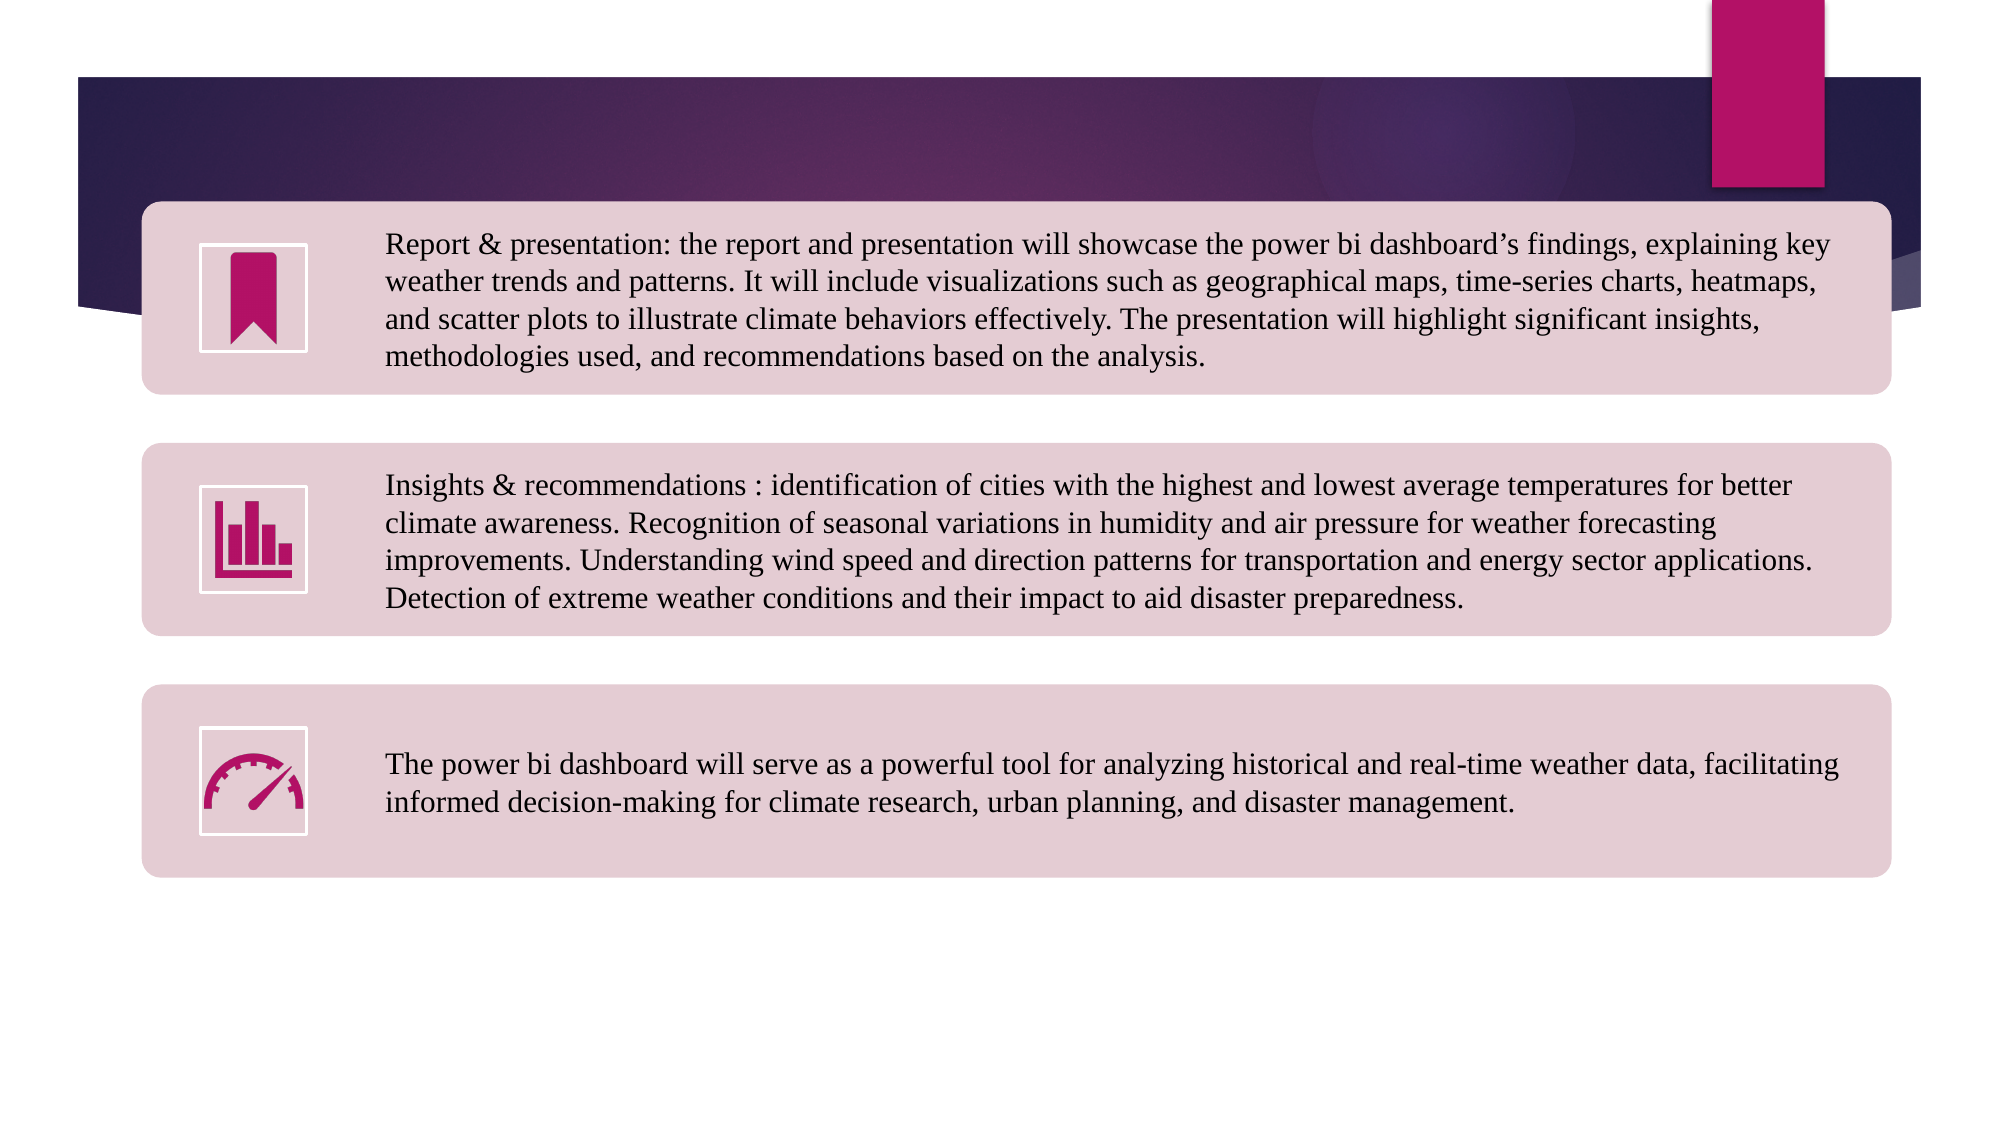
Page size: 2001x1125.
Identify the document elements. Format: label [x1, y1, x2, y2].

text_box [141, 201, 1892, 878]
